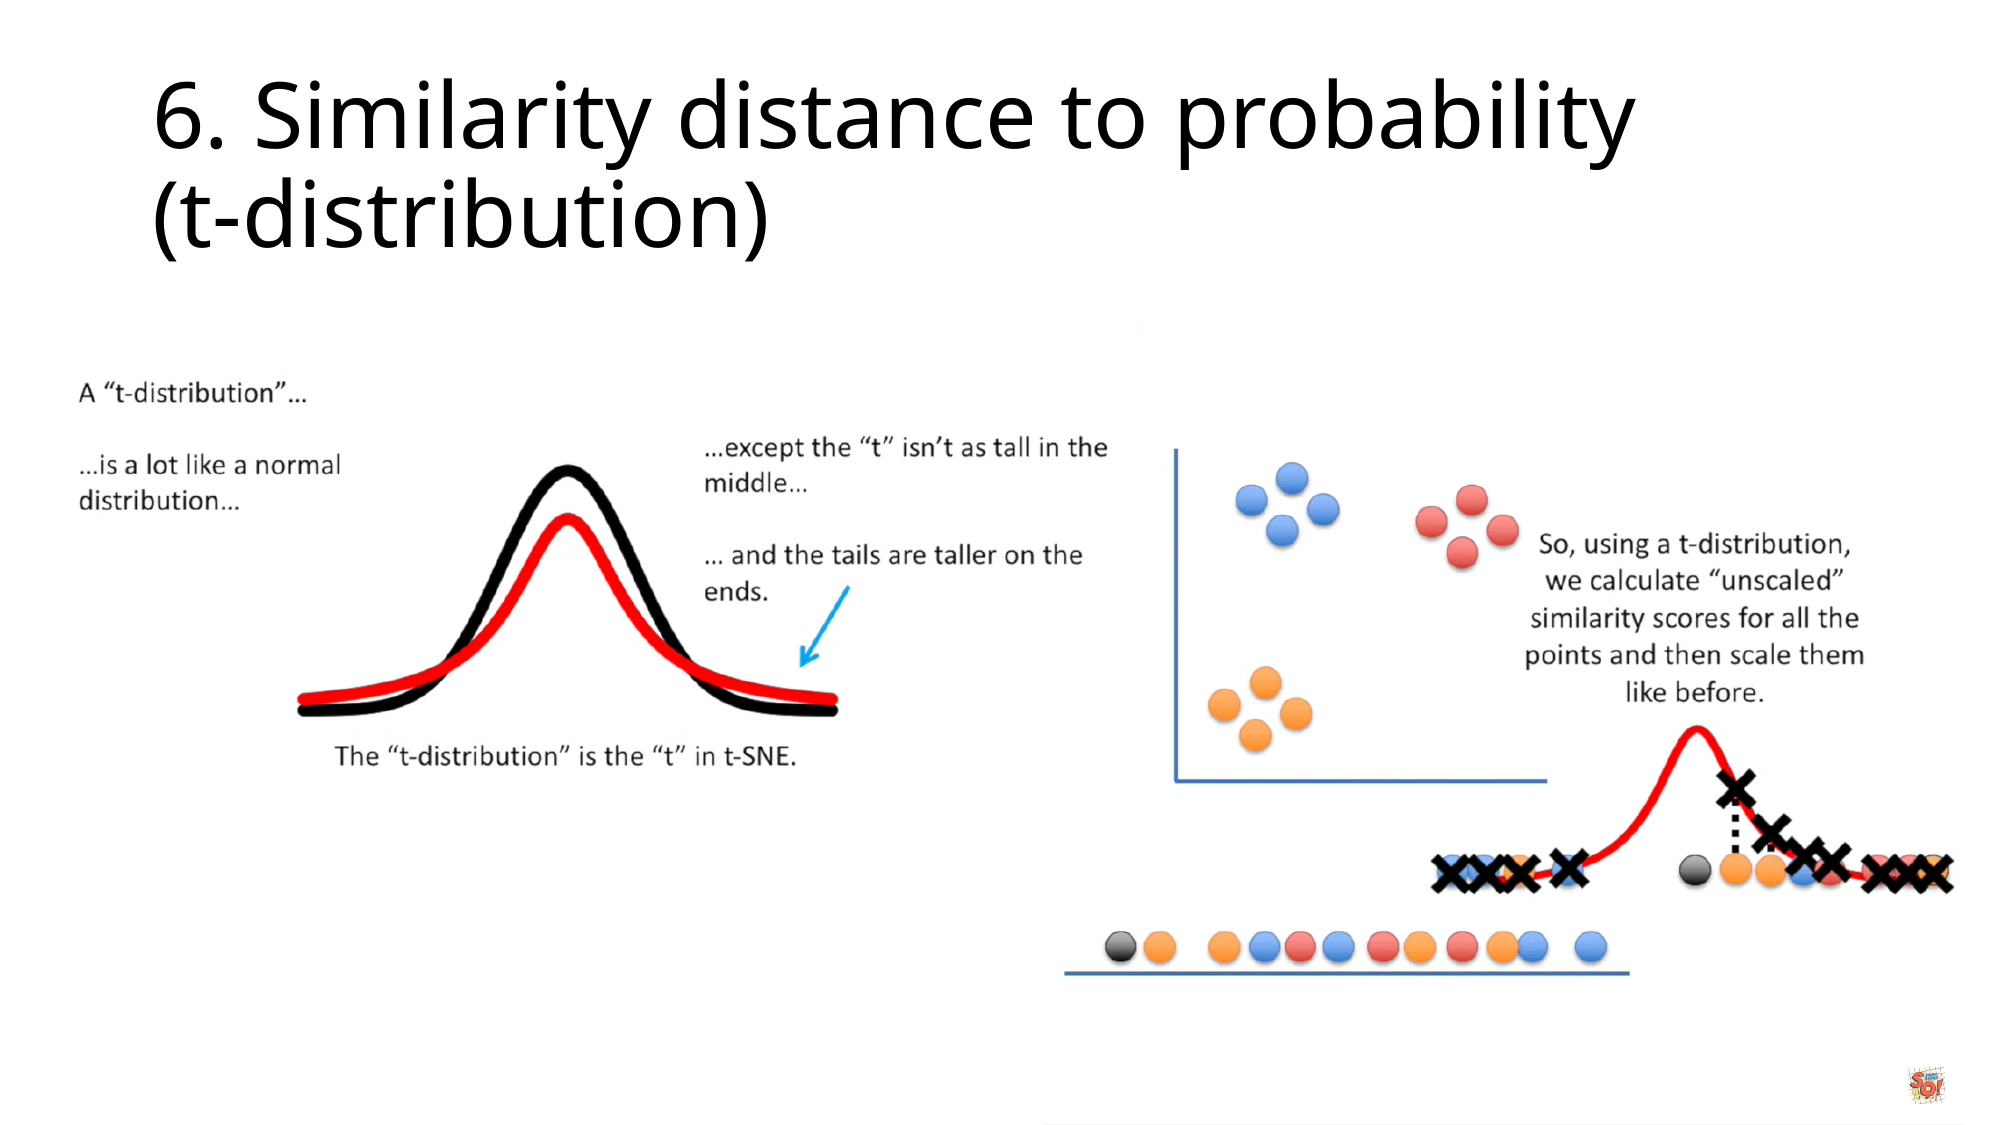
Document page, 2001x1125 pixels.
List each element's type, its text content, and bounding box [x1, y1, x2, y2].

picture [1043, 446, 1965, 1125]
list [39, 315, 1143, 798]
title 6. Similarity distance to probability (t-distribution) [137, 59, 1863, 278]
